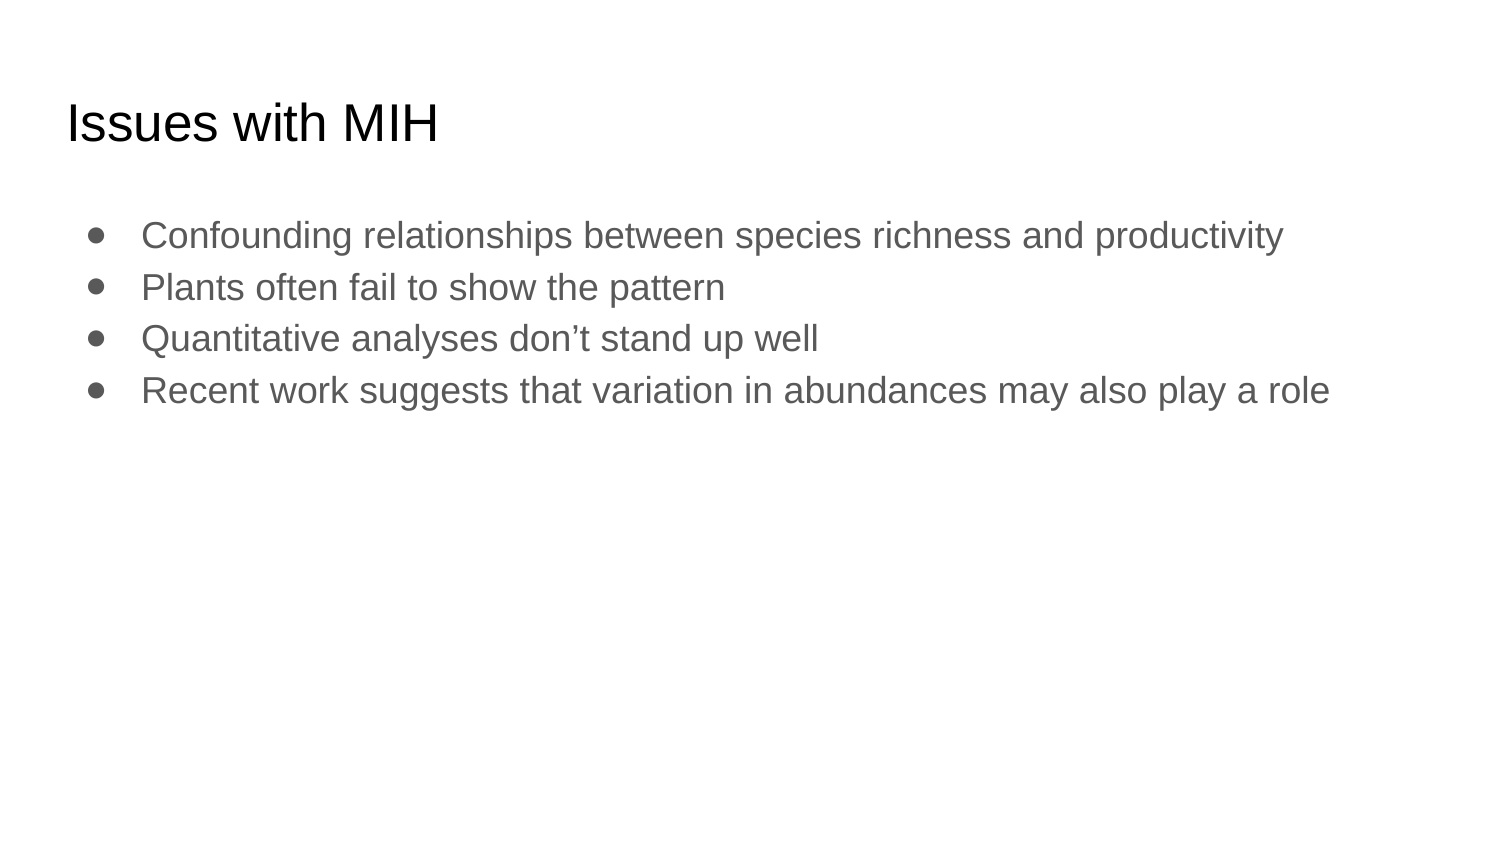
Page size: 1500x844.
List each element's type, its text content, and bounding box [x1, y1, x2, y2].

title Issues with MIH [51, 72, 1449, 167]
list Confounding relationships between species richness and productivity Plants often fail to show the pattern Quantitative analyses don’t stand up well Recent work suggests that variation in abundances may also play a role [51, 189, 1449, 750]
